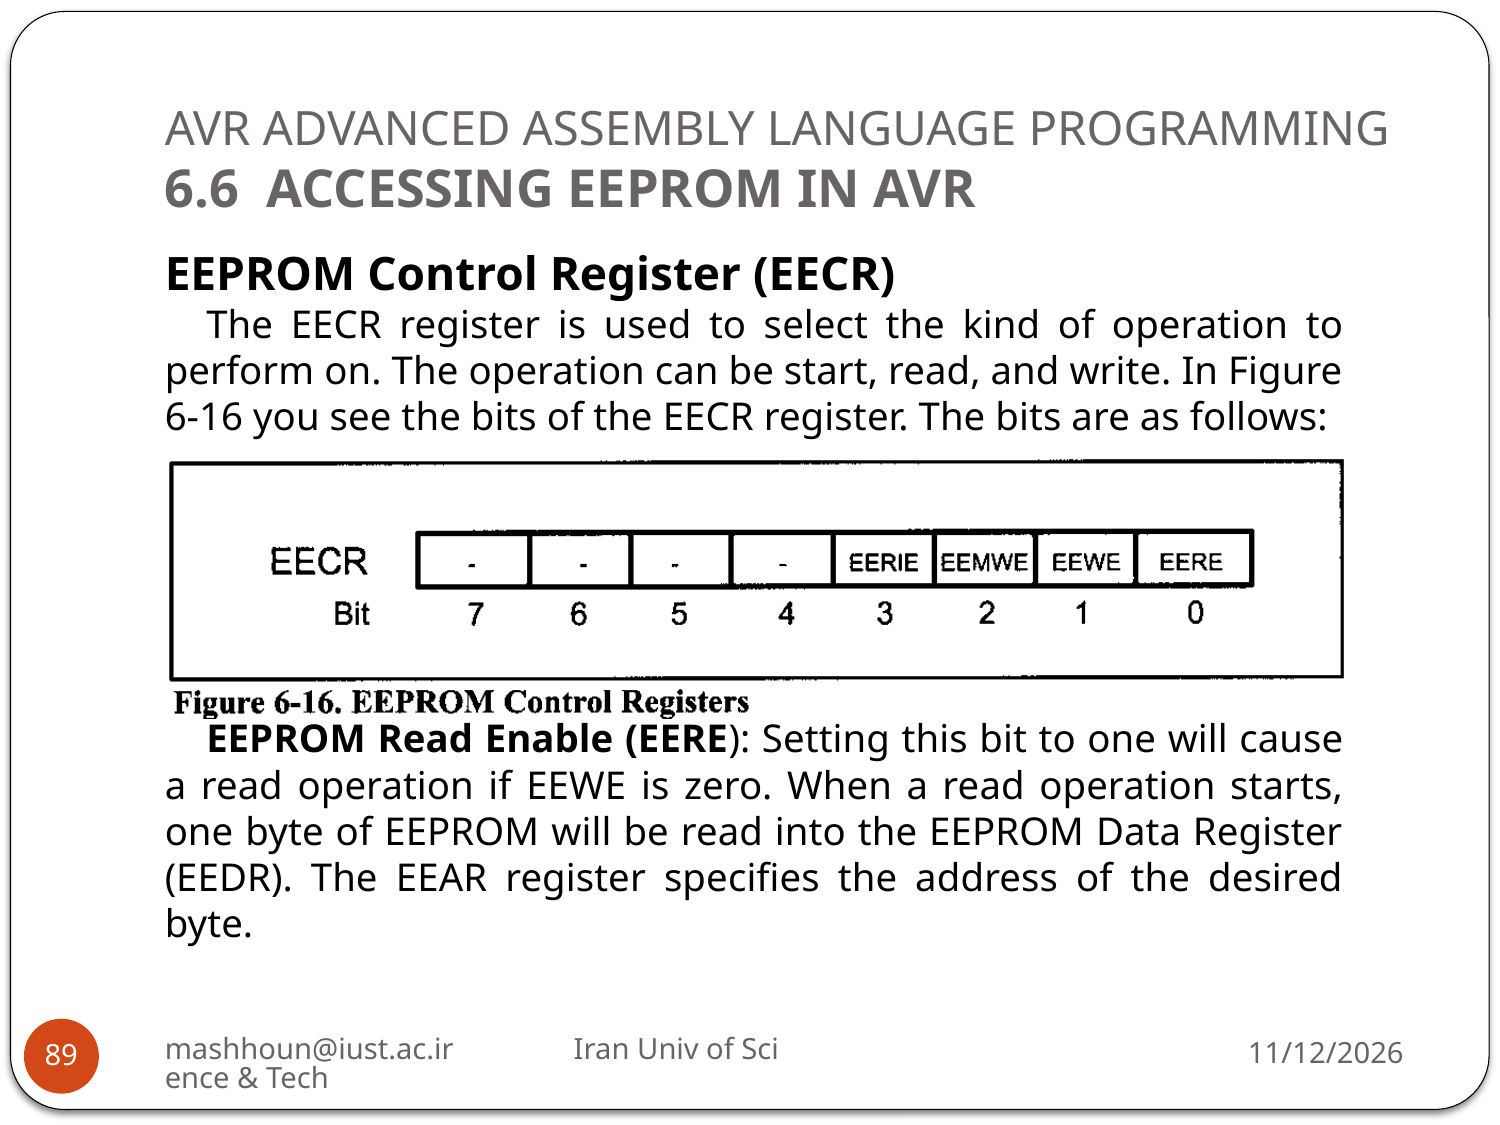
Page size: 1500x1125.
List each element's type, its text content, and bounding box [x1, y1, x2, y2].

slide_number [1012, 1015, 1419, 1094]
slide_number 89 [23, 1018, 99, 1094]
picture [163, 456, 1346, 719]
list EEPROM Control Register (EECR) The EECR register is used to select the kind of operation to perform on. The operation can be start, read, and write. In Figure 6-16 you see the bits of the EECR register. The bits are as follows: EEPROM Read Enable (EERE): Setting this bit to one will cause a read operation if EEWE is zero. When a read operation starts, one byte of EEPROM will be read into the EEPROM Data Register (EEDR). The EEAR register specifies the address of the desired byte. [150, 237, 1360, 997]
footer mashhoun@iust.ac.ir Iran Univ of Science & Tech [150, 1012, 800, 1088]
title AVR ADVANCED ASSEMBLY LANGUAGE PROGRAMMING 6.6 ACCESSING EEPROM IN AVR [150, 45, 1425, 233]
